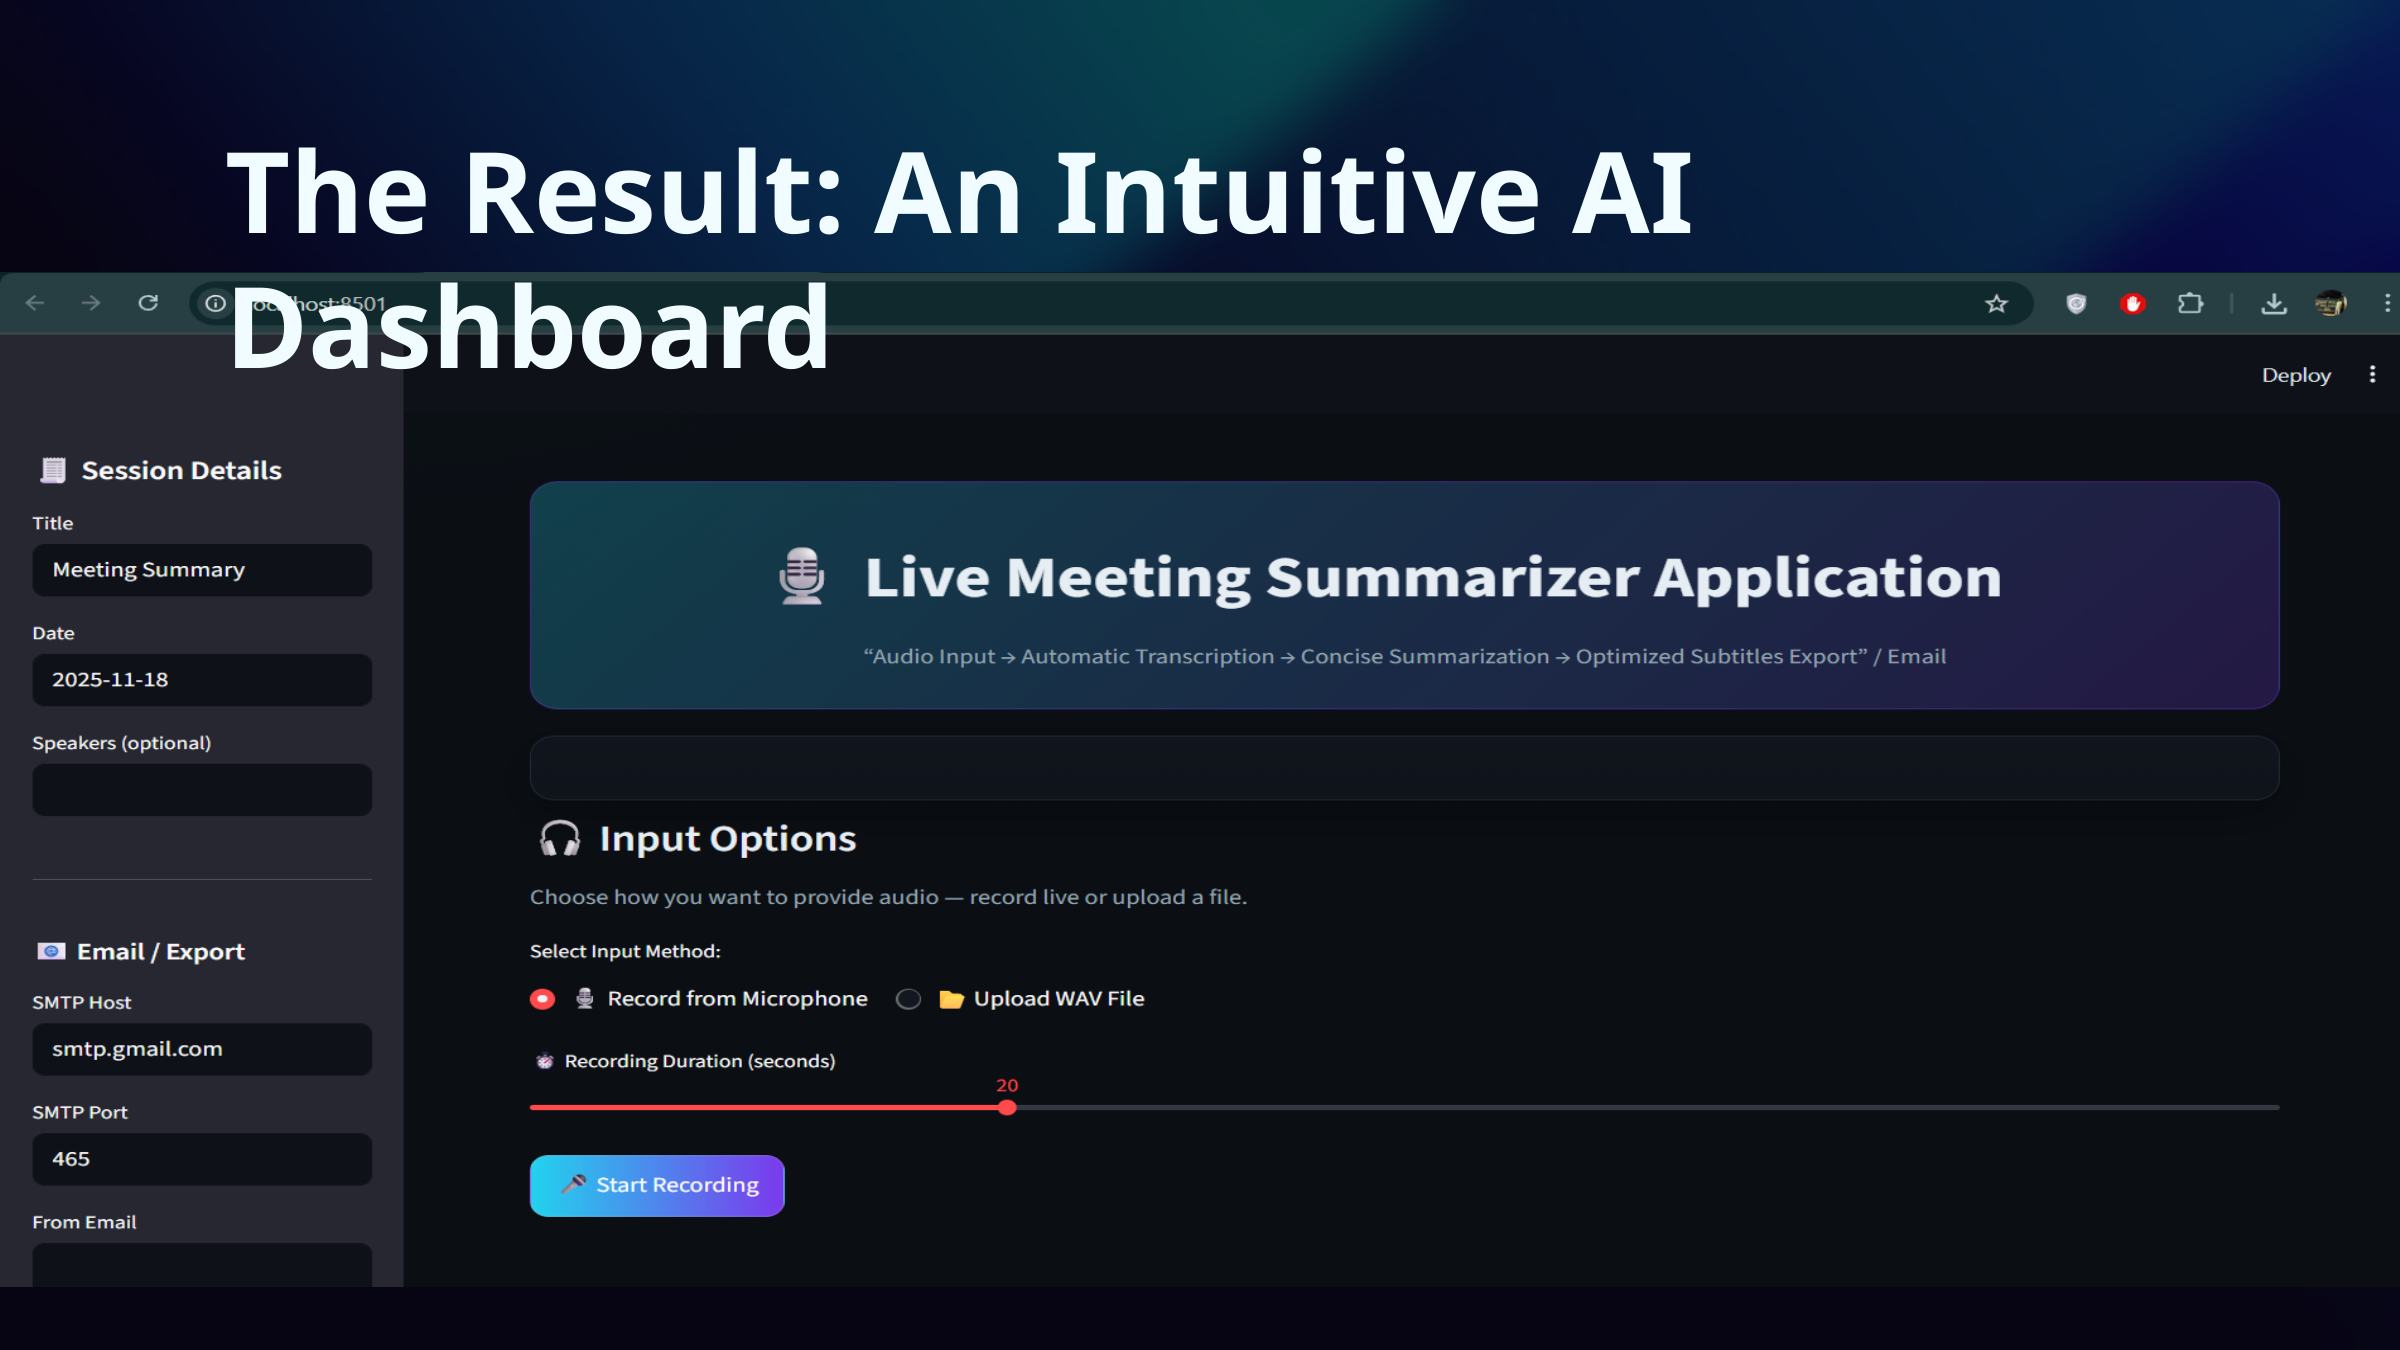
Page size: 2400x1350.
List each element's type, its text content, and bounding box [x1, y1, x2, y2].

text_box The Result: An Intuitive AI Dashboard [210, 113, 2152, 272]
picture [0, 272, 2400, 1287]
